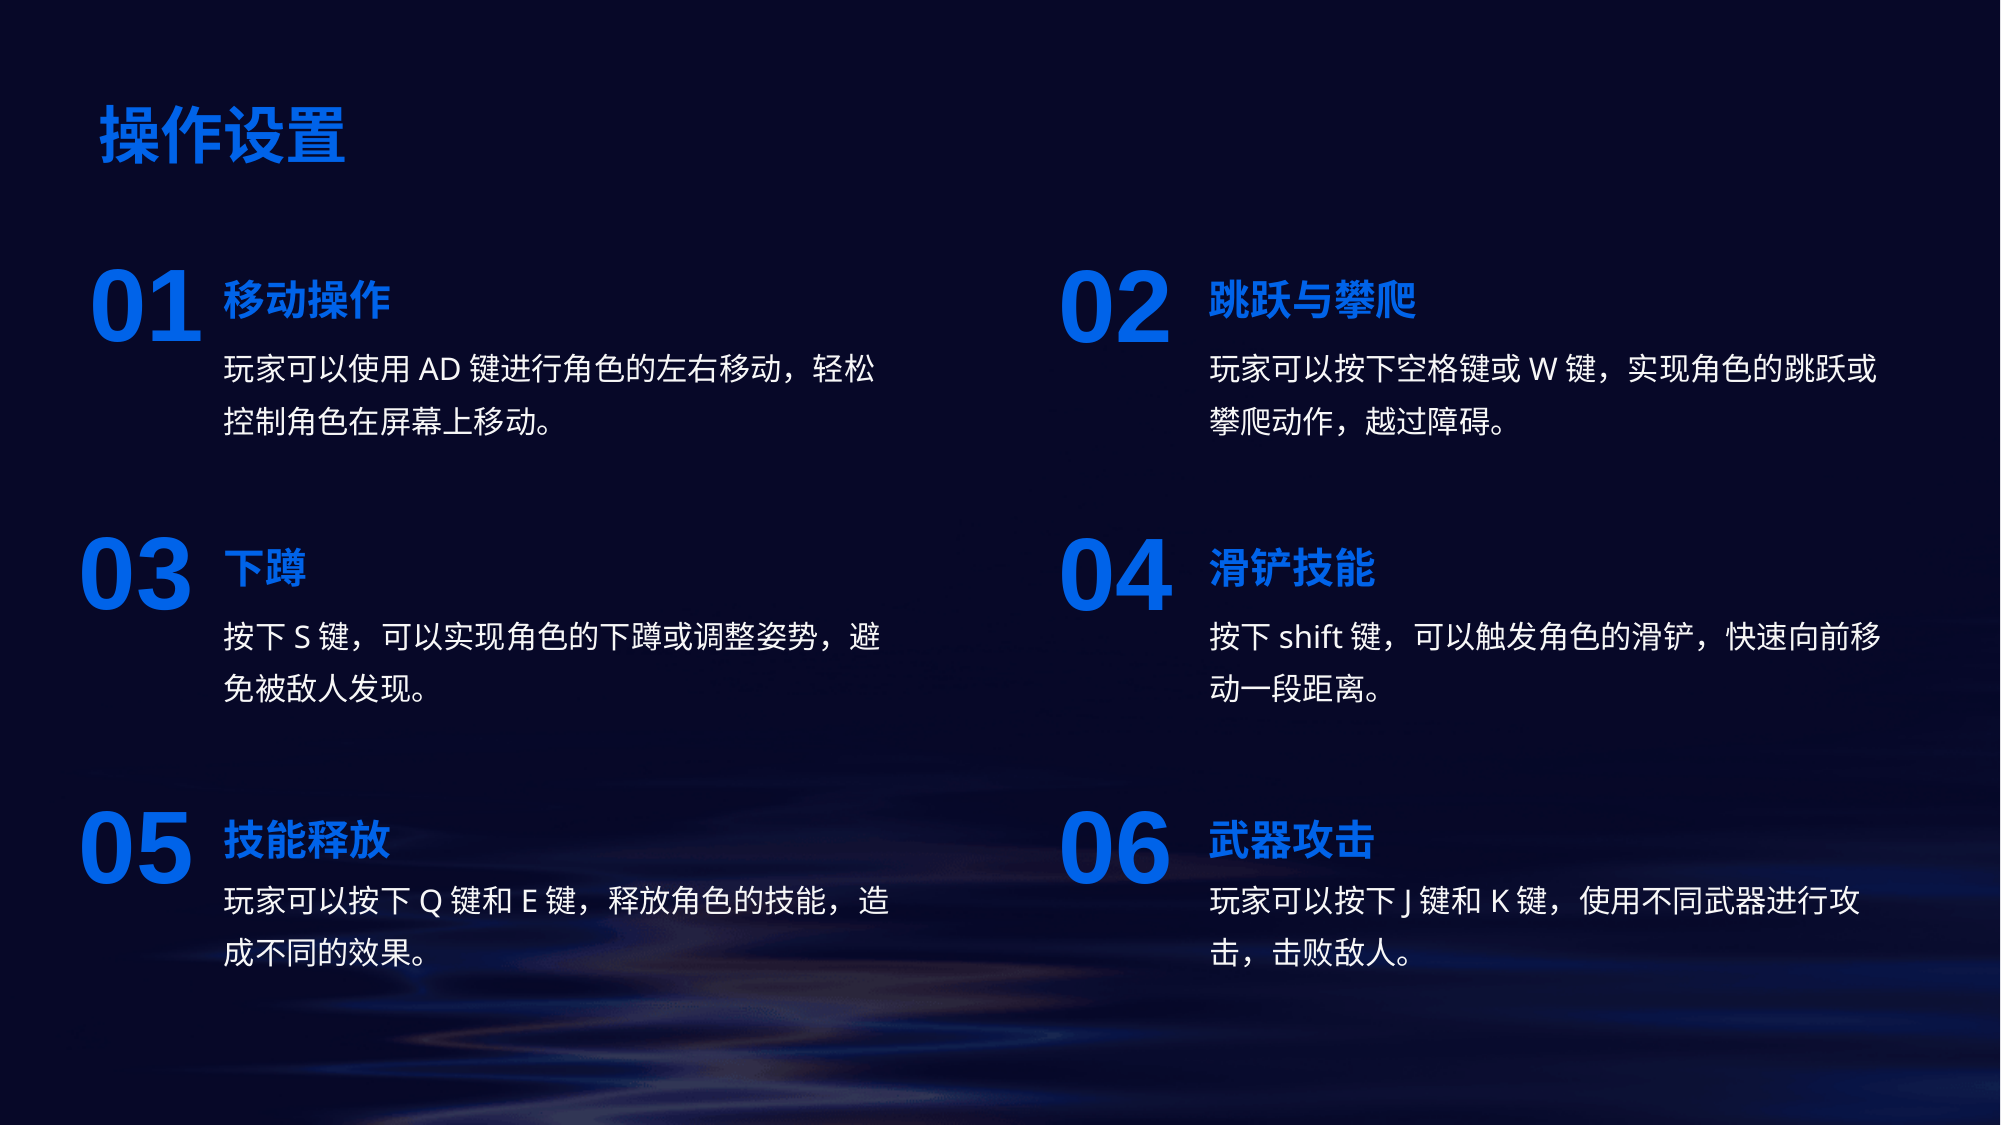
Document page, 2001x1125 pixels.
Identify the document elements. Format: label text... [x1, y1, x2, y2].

text_box 玩家可以按下Q键和E键，释放角色的技能，造成不同的效果。 [203, 845, 912, 992]
text_box 04 [1022, 507, 1173, 696]
text_box 移动操作 [203, 230, 673, 314]
text_box 按下shift键，可以触发角色的滑铲，快速向前移动一段距离。 [1188, 581, 1894, 729]
text_box 操作设置 [78, 43, 1922, 194]
text_box 跳跃与攀爬 [1188, 230, 1658, 314]
text_box 滑铲技能 [1188, 498, 1658, 581]
text_box 技能释放 [203, 769, 673, 845]
text_box 下蹲 [203, 498, 673, 581]
text_box 01 [53, 238, 204, 426]
text_box 玩家可以按下J键和K键，使用不同武器进行攻击，击败敌人。 [1188, 845, 1894, 992]
text_box 按下S键，可以实现角色的下蹲或调整姿势，避免被敌人发现。 [203, 581, 912, 729]
text_box 06 [1022, 779, 1173, 968]
picture [0, 0, 2001, 1125]
text_box 02 [1022, 239, 1173, 428]
text_box 玩家可以按下空格键或W键，实现角色的跳跃或攀爬动作，越过障碍。 [1188, 314, 1894, 473]
text_box 03 [43, 505, 194, 694]
text_box 玩家可以使用AD键进行角色的左右移动，轻松控制角色在屏幕上移动。 [203, 314, 912, 465]
text_box 武器攻击 [1188, 769, 1658, 845]
text_box 05 [43, 779, 194, 968]
